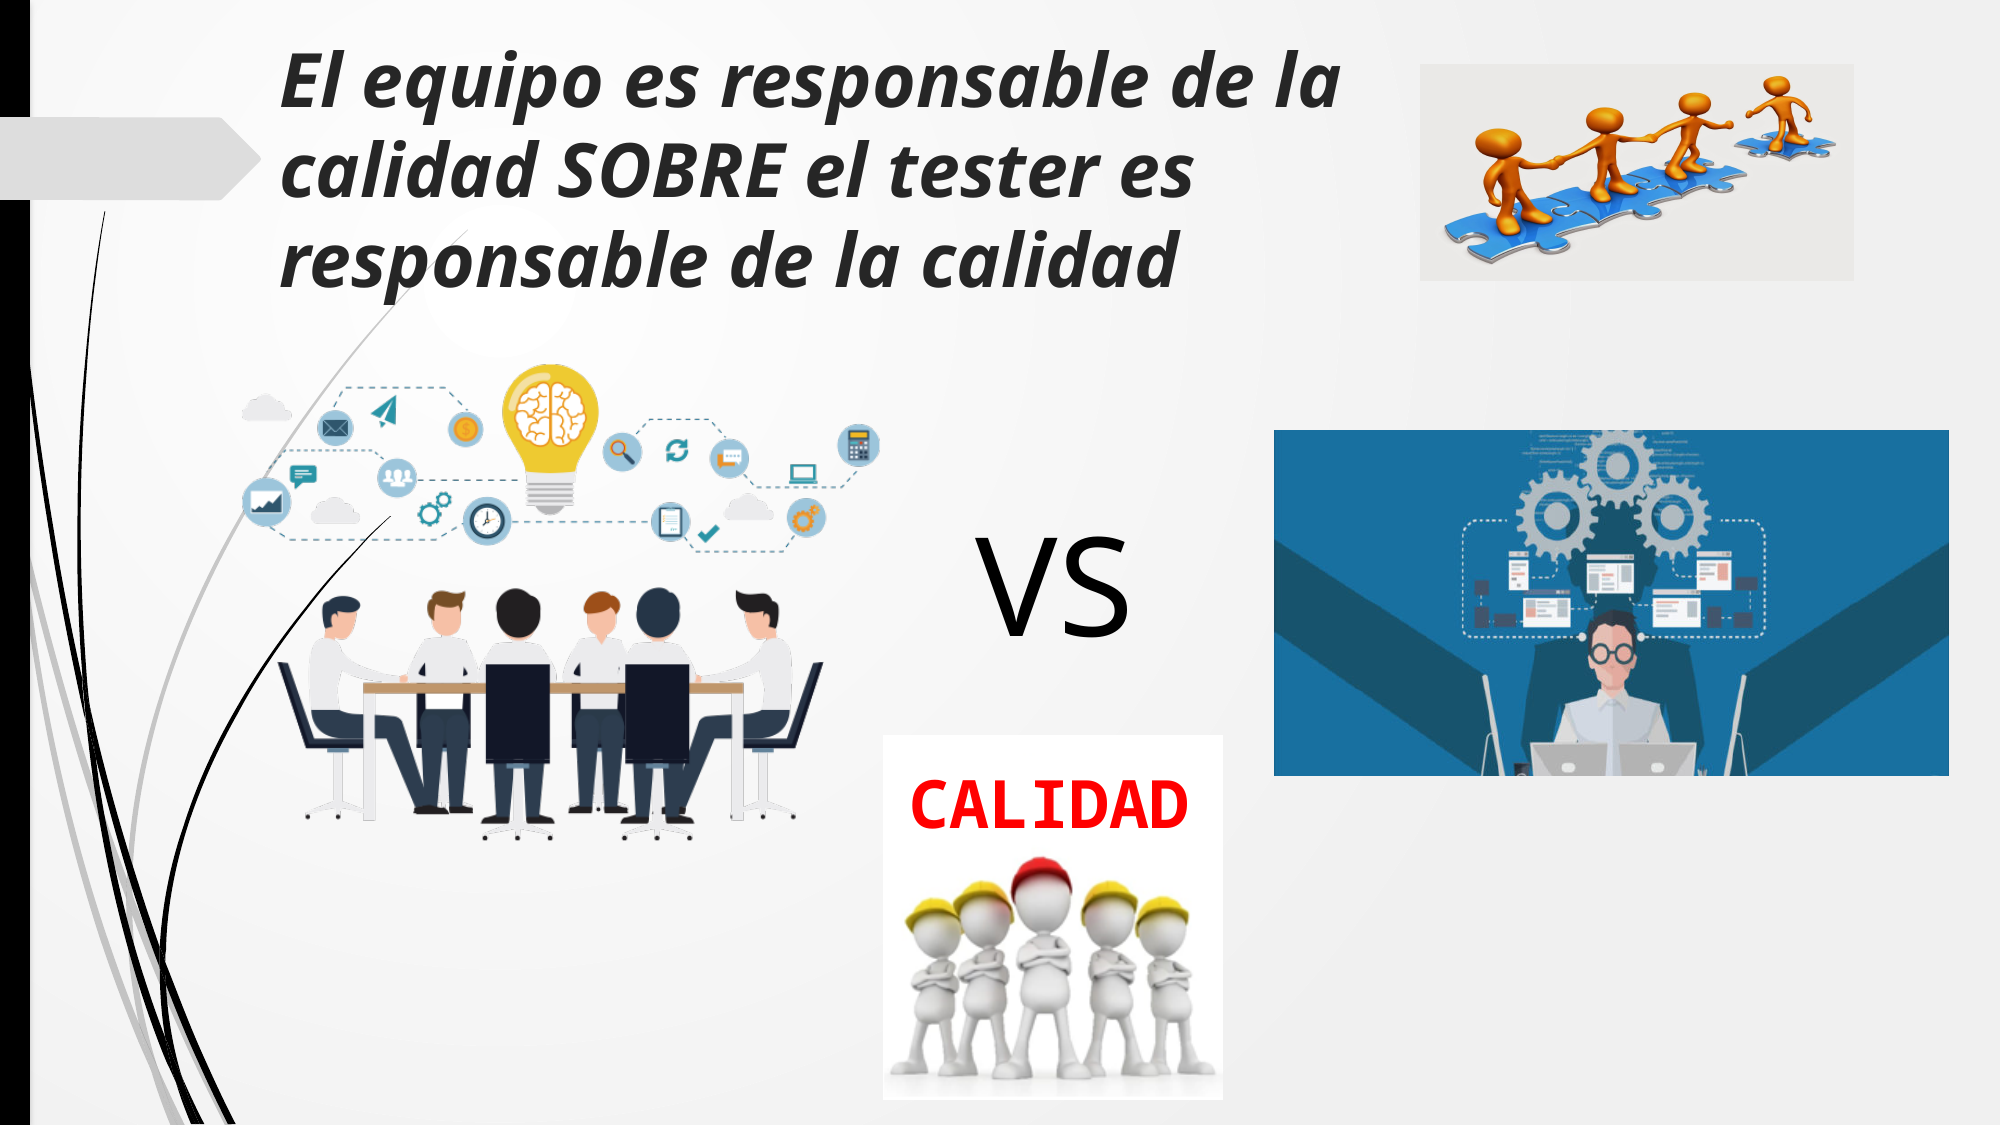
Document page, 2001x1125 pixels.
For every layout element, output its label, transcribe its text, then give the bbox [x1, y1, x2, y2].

picture [235, 345, 1223, 1100]
picture [1420, 64, 1854, 282]
title El equipo es responsable de la calidad SOBRE el tester es responsable de la calidad [264, 25, 1637, 290]
picture [1274, 430, 1949, 776]
text_box VS [938, 490, 1171, 671]
